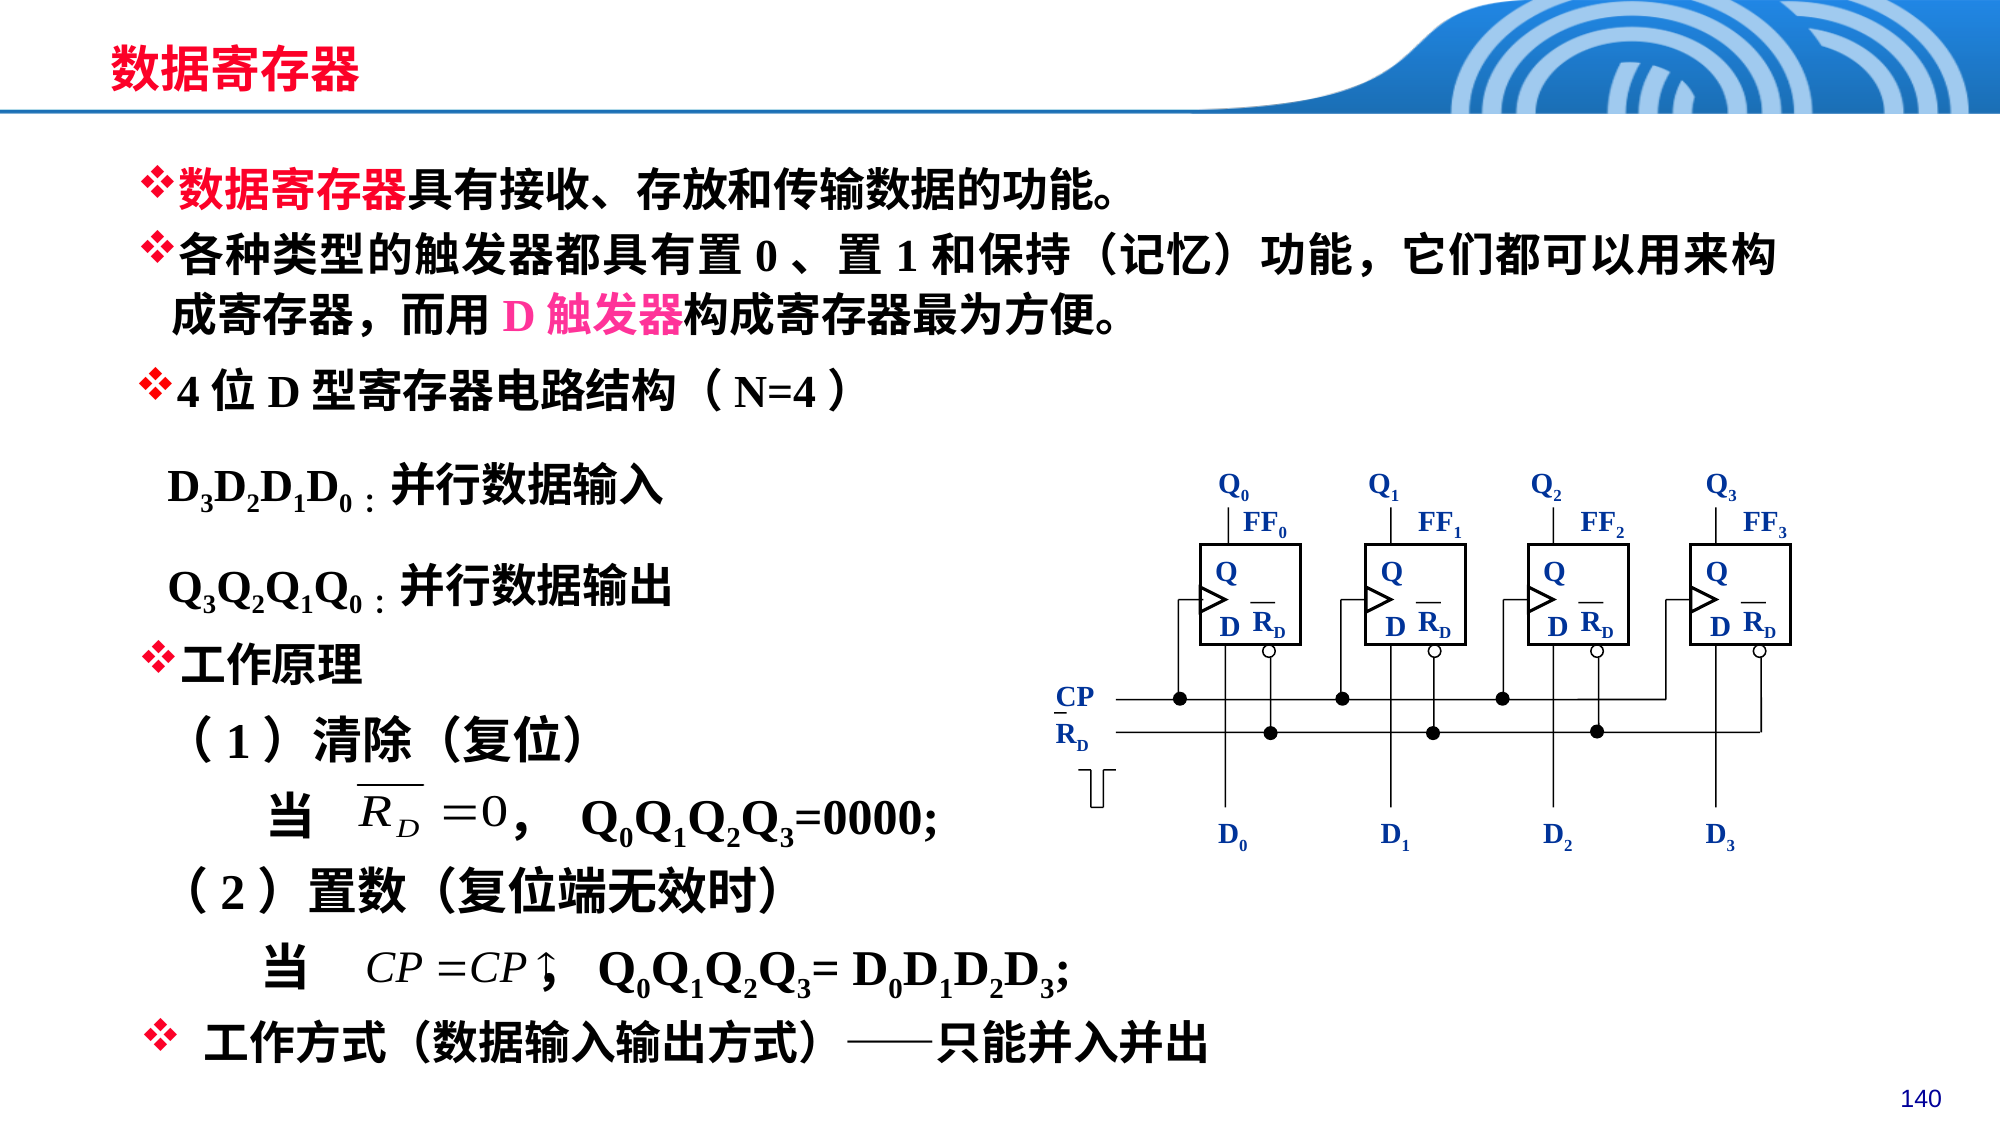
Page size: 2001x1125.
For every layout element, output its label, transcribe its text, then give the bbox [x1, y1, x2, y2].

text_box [1040, 457, 1817, 859]
text_box 数据寄存器具有接收、存放和传输数据的功能。 各种类型的触发器都具有置0、置1和保持（记忆）功能，它们都可以用来构成寄存器，而用D触发器构成寄存器最为方便。 [100, 147, 1792, 331]
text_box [143, 845, 1248, 1007]
list 4位D型寄存器电路结构（N=4） D3D2D1D0：并行数据输入 Q3Q2Q1Q0：并行数据输出 [78, 351, 976, 572]
text_box 工作方式（数据输入输出方式）——只能并入并出 [124, 1006, 1440, 1076]
picture [0, 0, 2000, 114]
title 数据寄存器 [99, 40, 964, 103]
text_box 工作原理 [82, 622, 1035, 698]
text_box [148, 694, 1243, 917]
